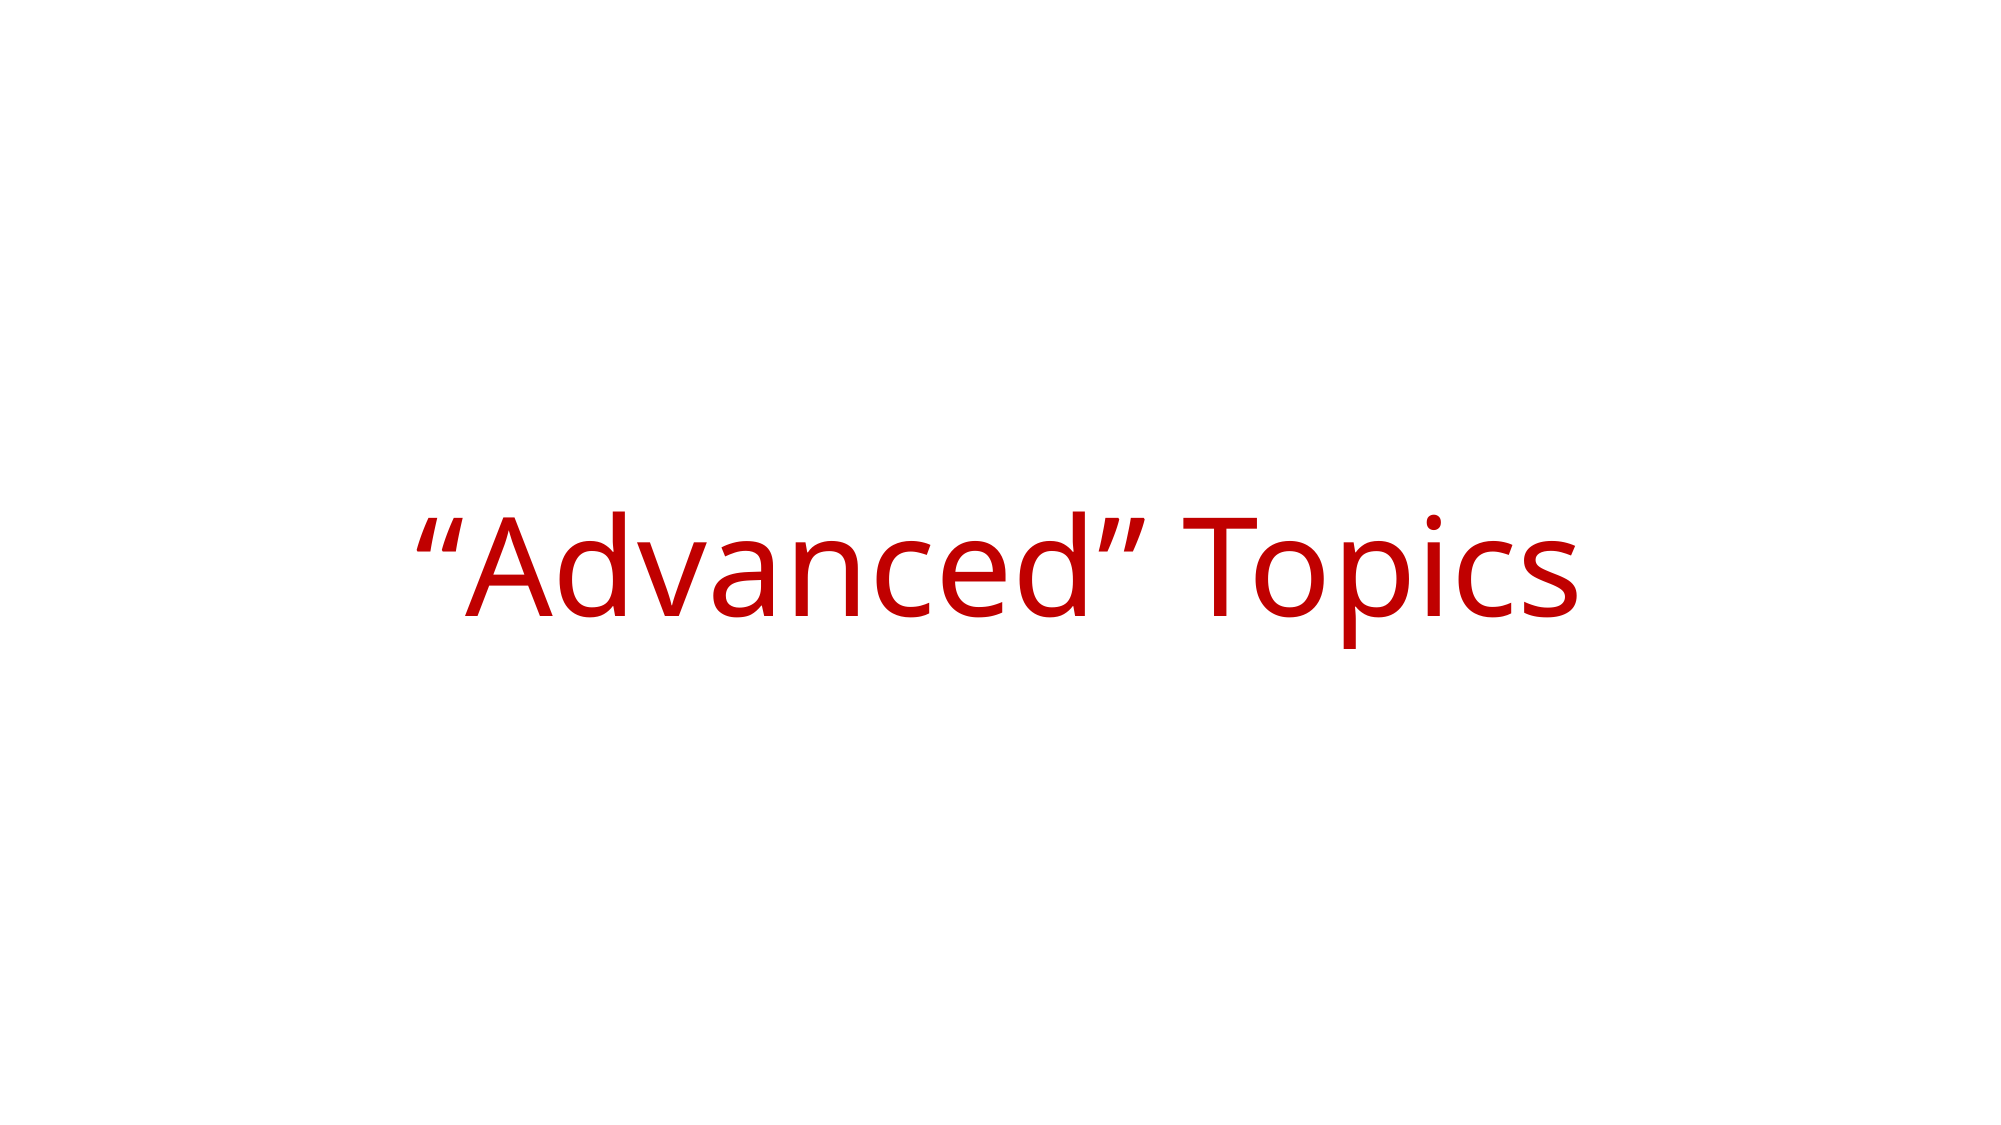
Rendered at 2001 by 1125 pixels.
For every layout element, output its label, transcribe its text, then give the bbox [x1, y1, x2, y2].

text_box “Advanced” Topics [400, 471, 1599, 652]
